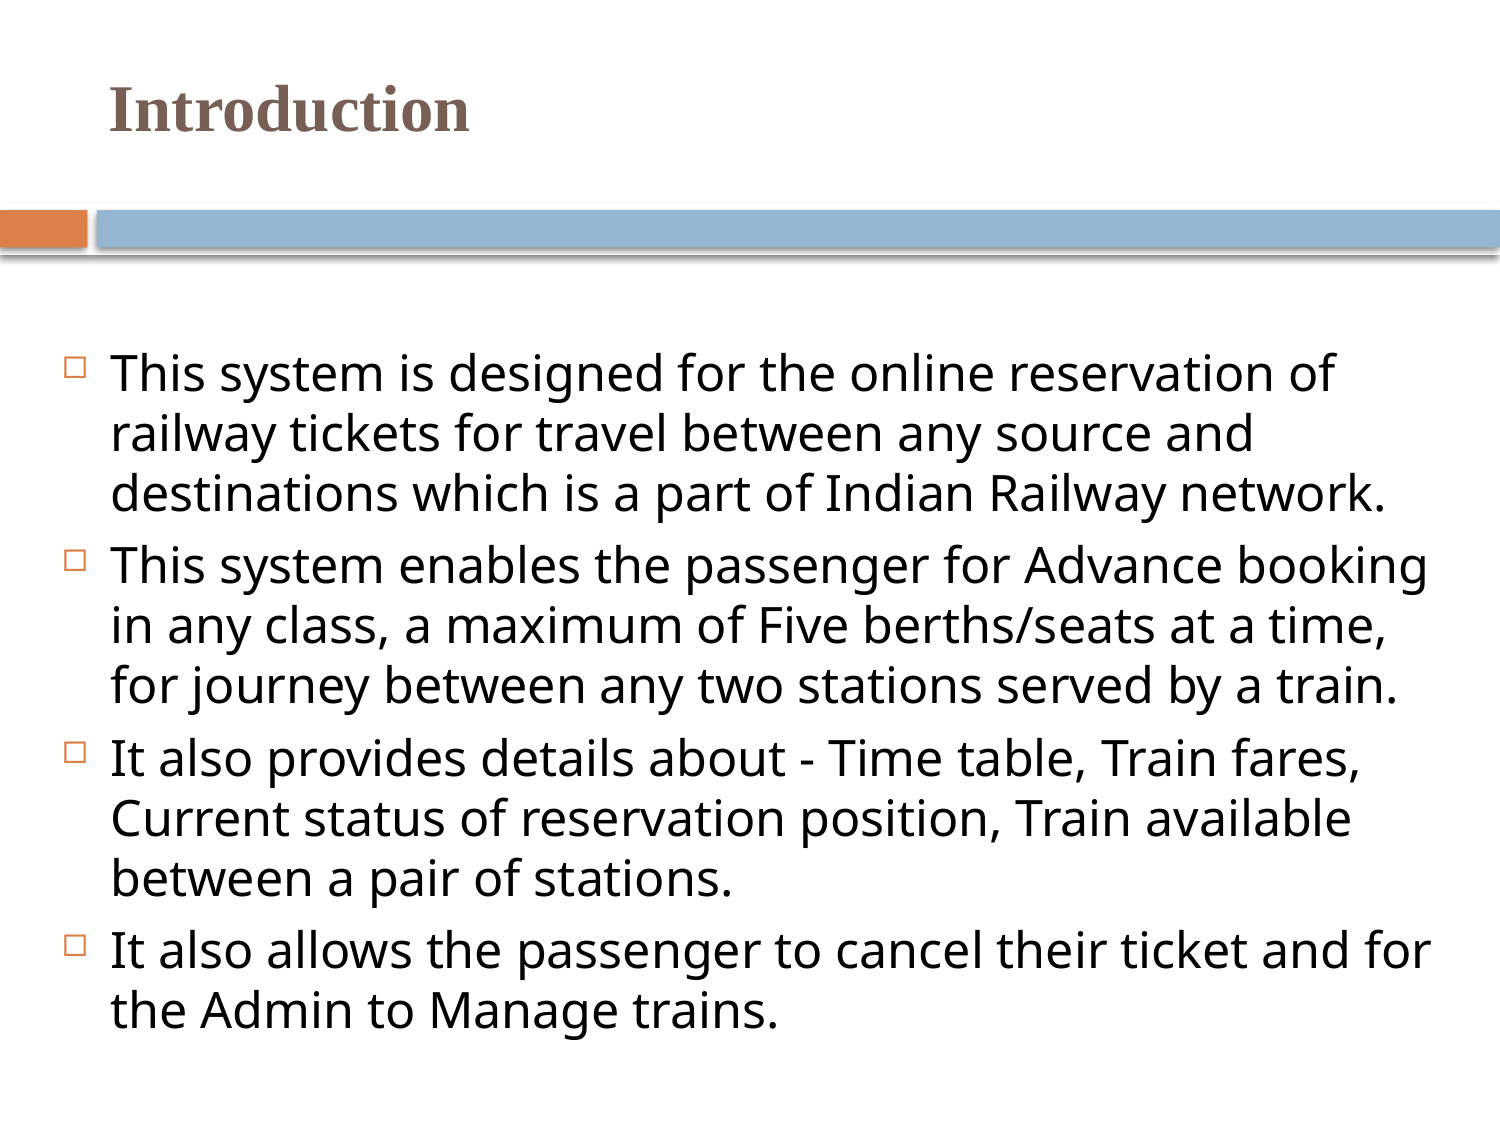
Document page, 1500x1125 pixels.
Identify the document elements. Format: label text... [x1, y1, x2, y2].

list This system is designed for the online reservation of railway tickets for travel between any source and destinations which is a part of Indian Railway network. This system enables the passenger for Advance booking in any class, a maximum of Five berths/seats at a time, for journey between any two stations served by a train. It also provides details about - Time table, Train fares, Current status of reservation position, Train available between a pair of stations. It also allows the passenger to cancel their ticket and for the Admin to Manage trains. [46, 90, 1450, 1063]
title Introduction [35, 23, 1438, 186]
